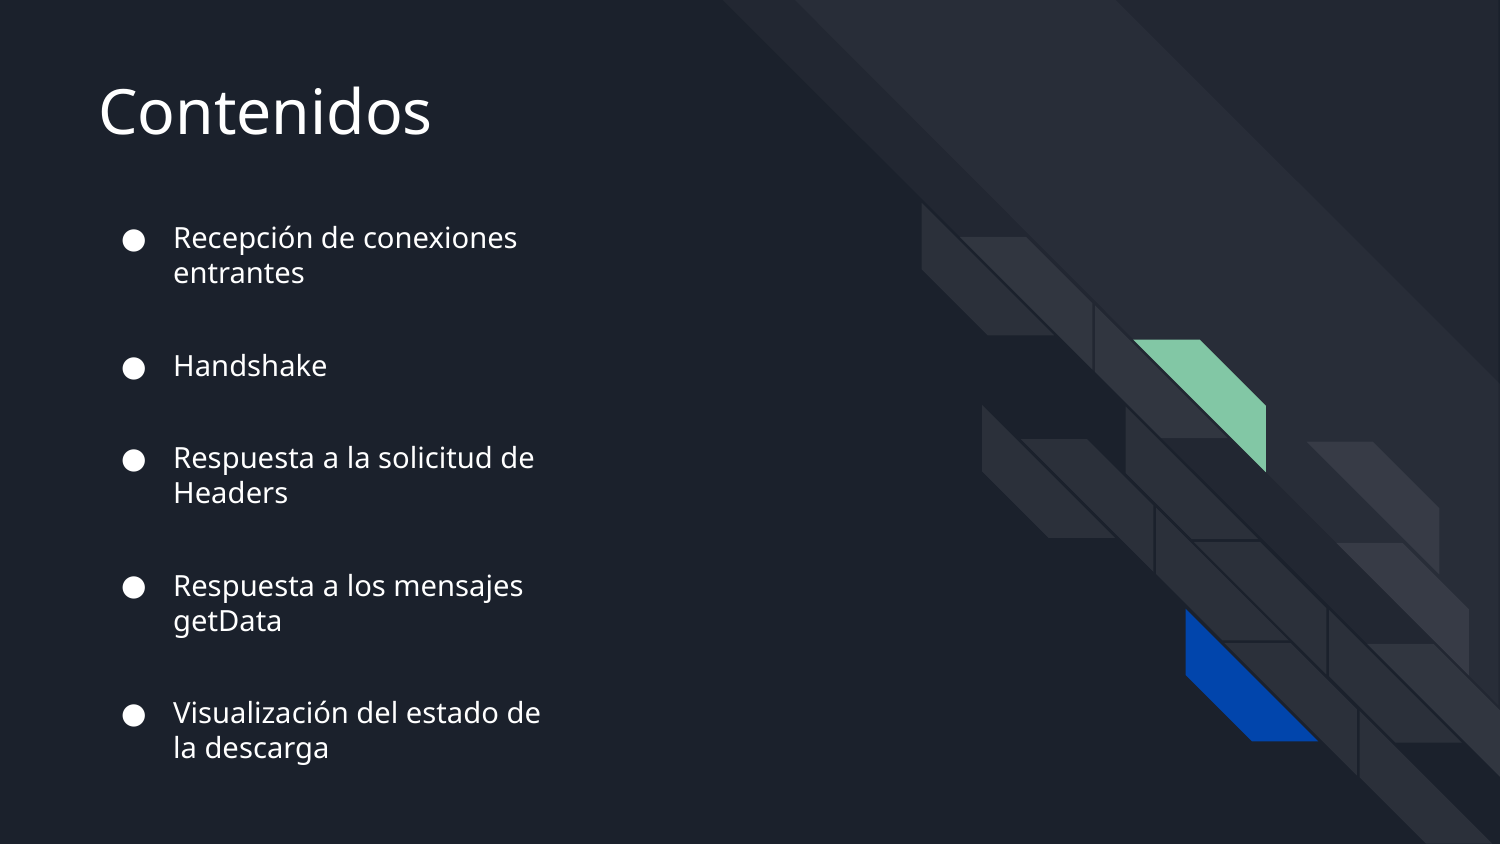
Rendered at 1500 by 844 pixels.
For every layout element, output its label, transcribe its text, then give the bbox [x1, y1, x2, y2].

text_box Recepción de conexiones entrantes Handshake Respuesta a la solicitud de Headers Respuesta a los mensajes getData Visualización del estado de la descarga [83, 204, 579, 537]
text_box Contenidos [83, 57, 1238, 138]
